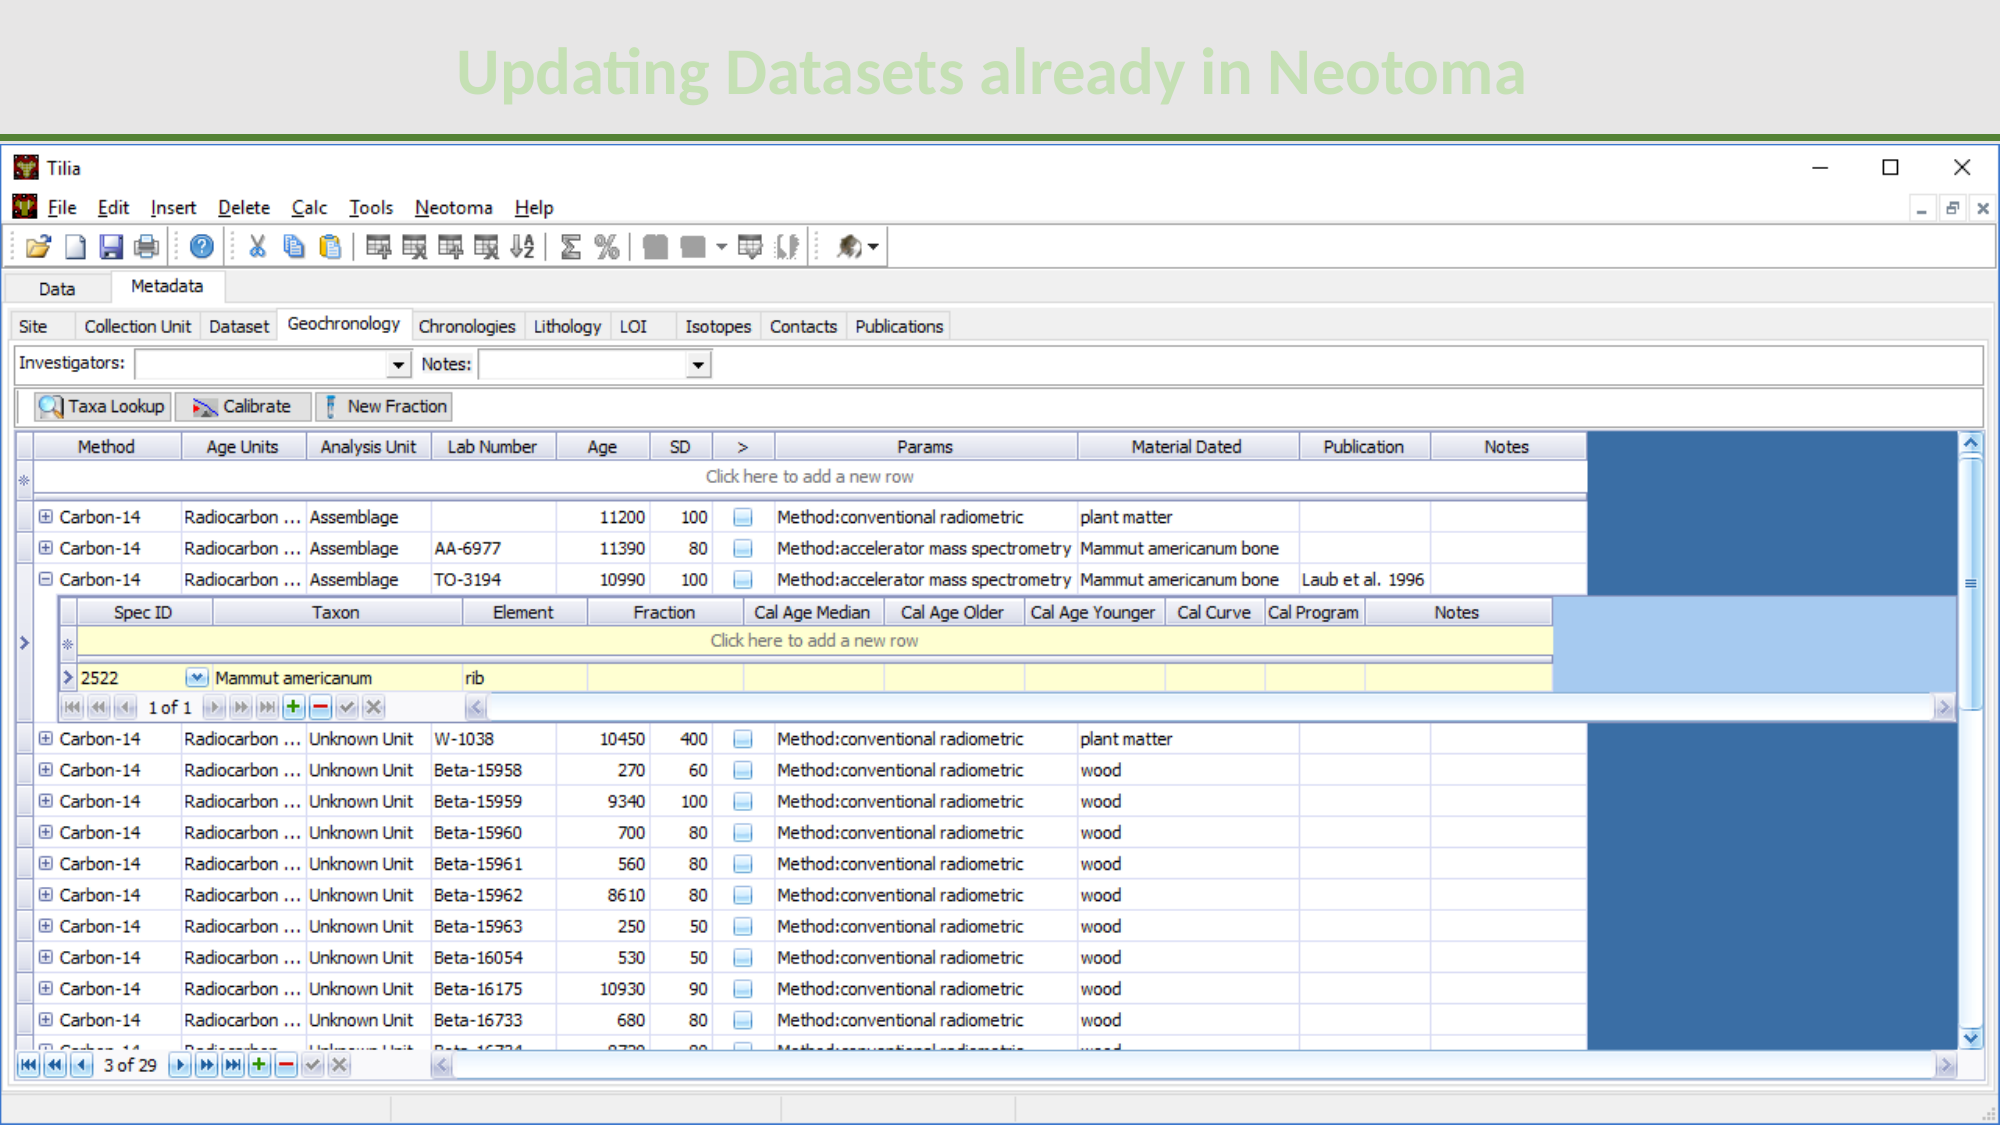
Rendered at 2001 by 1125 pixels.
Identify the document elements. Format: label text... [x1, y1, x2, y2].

picture [0, 144, 2000, 1125]
text_box Updating Datasets already in Neotoma [441, 20, 1558, 115]
